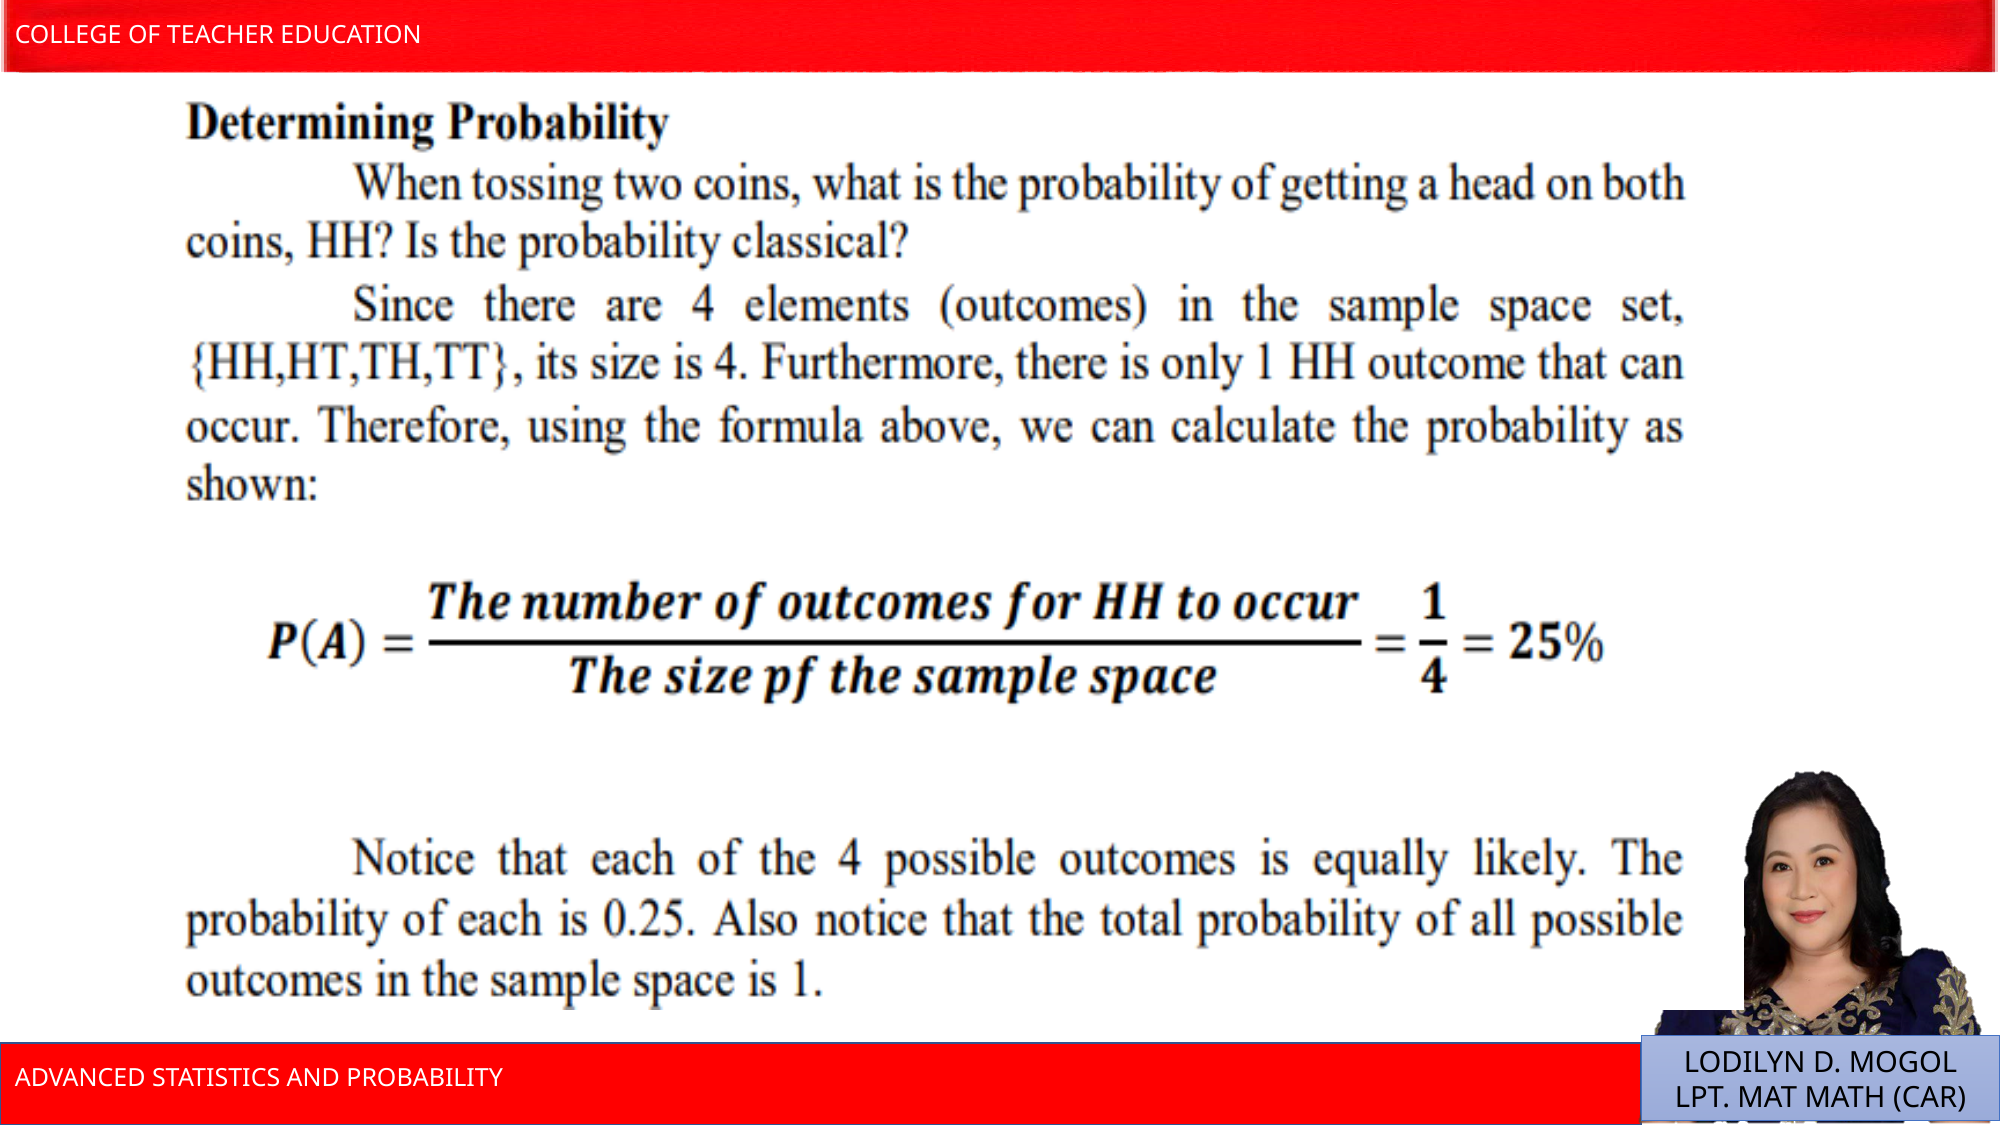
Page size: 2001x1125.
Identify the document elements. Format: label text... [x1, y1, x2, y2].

text_box [0, 1042, 1581, 1125]
picture [0, 0, 2000, 1125]
text_box ADVANCED STATISTICS AND PROBABILITY [0, 1053, 953, 1099]
